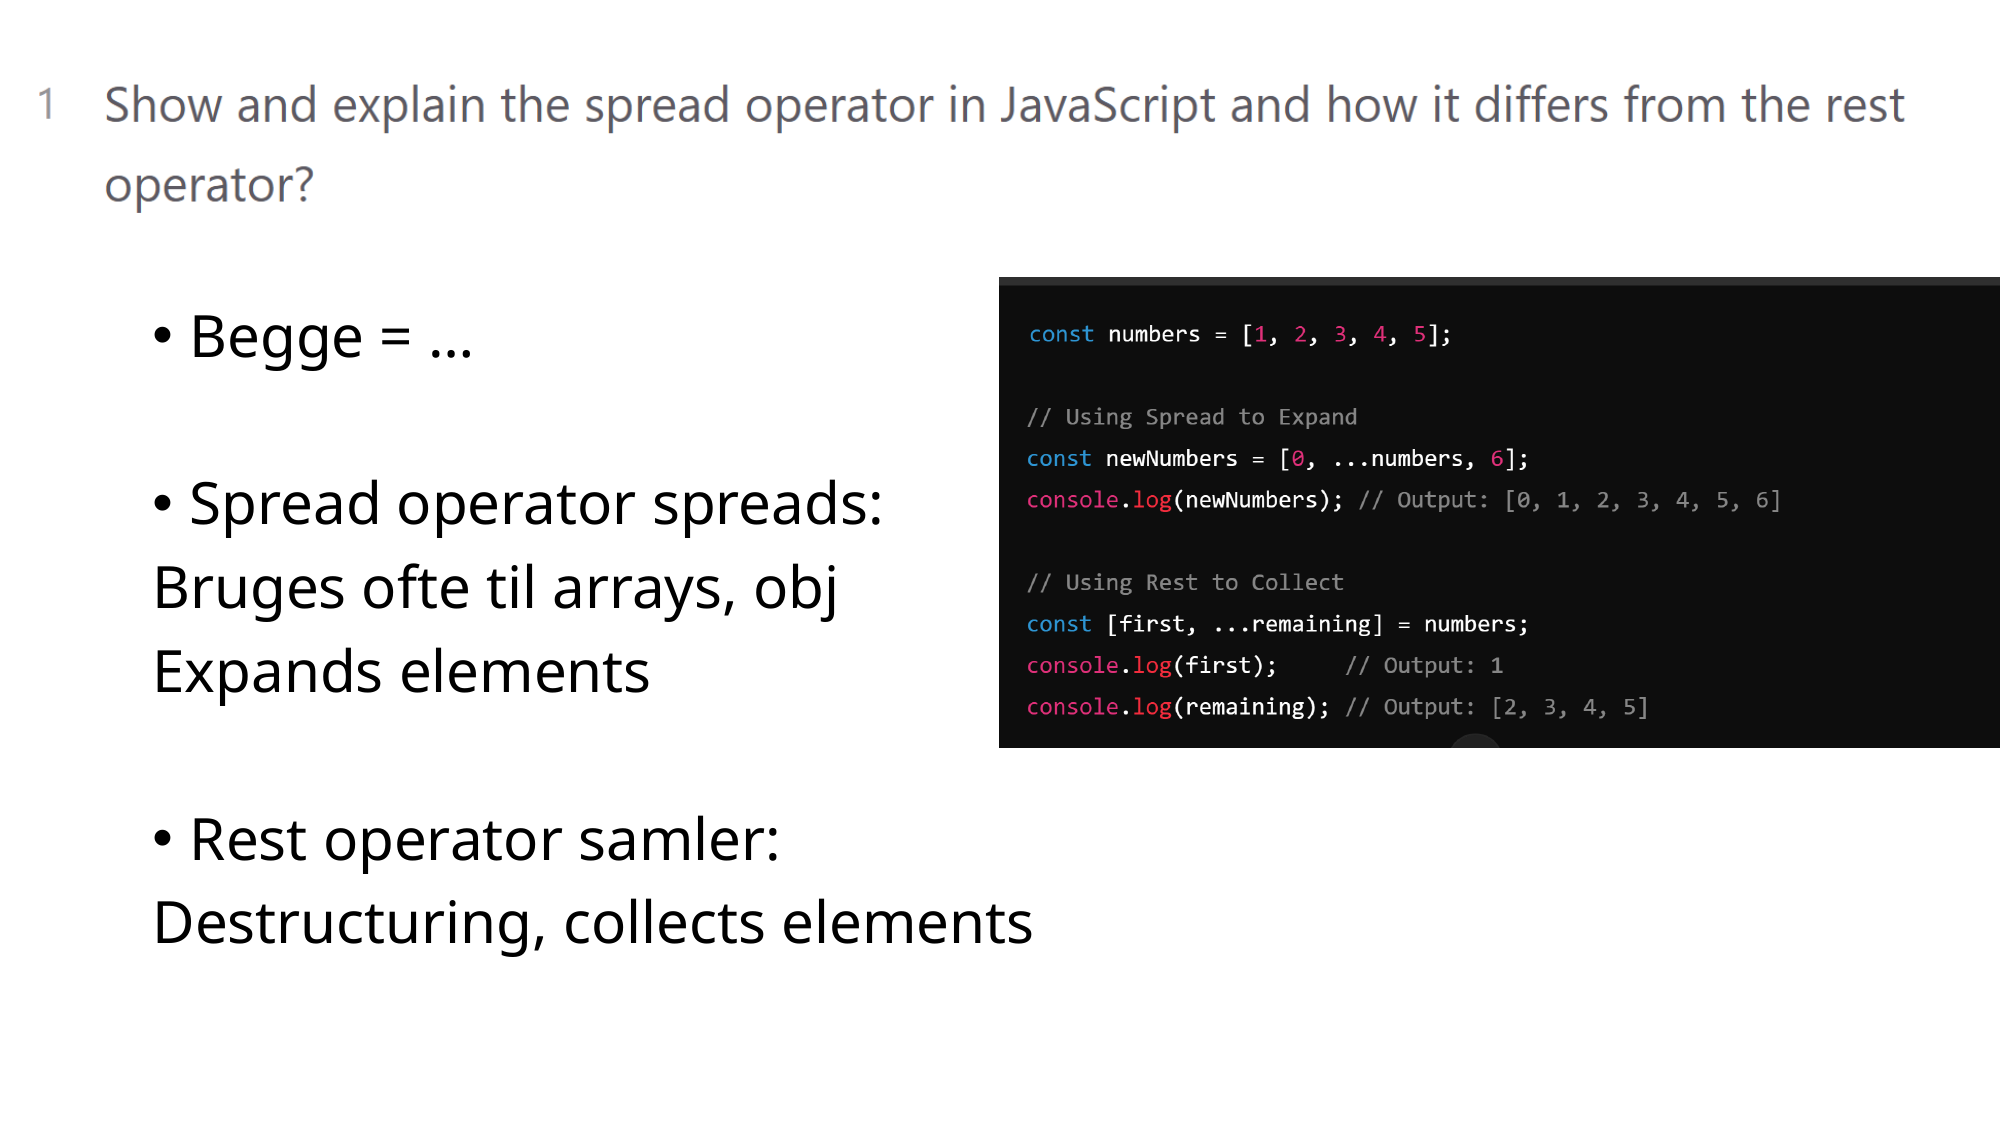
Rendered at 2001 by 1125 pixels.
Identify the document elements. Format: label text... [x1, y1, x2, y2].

list Begge = … Spread operator spreads: Bruges ofte til arrays, obj Expands elements Rest operator samler: Destructuring, collects elements [137, 299, 1863, 1014]
picture [999, 276, 2000, 748]
picture [0, 37, 2000, 245]
